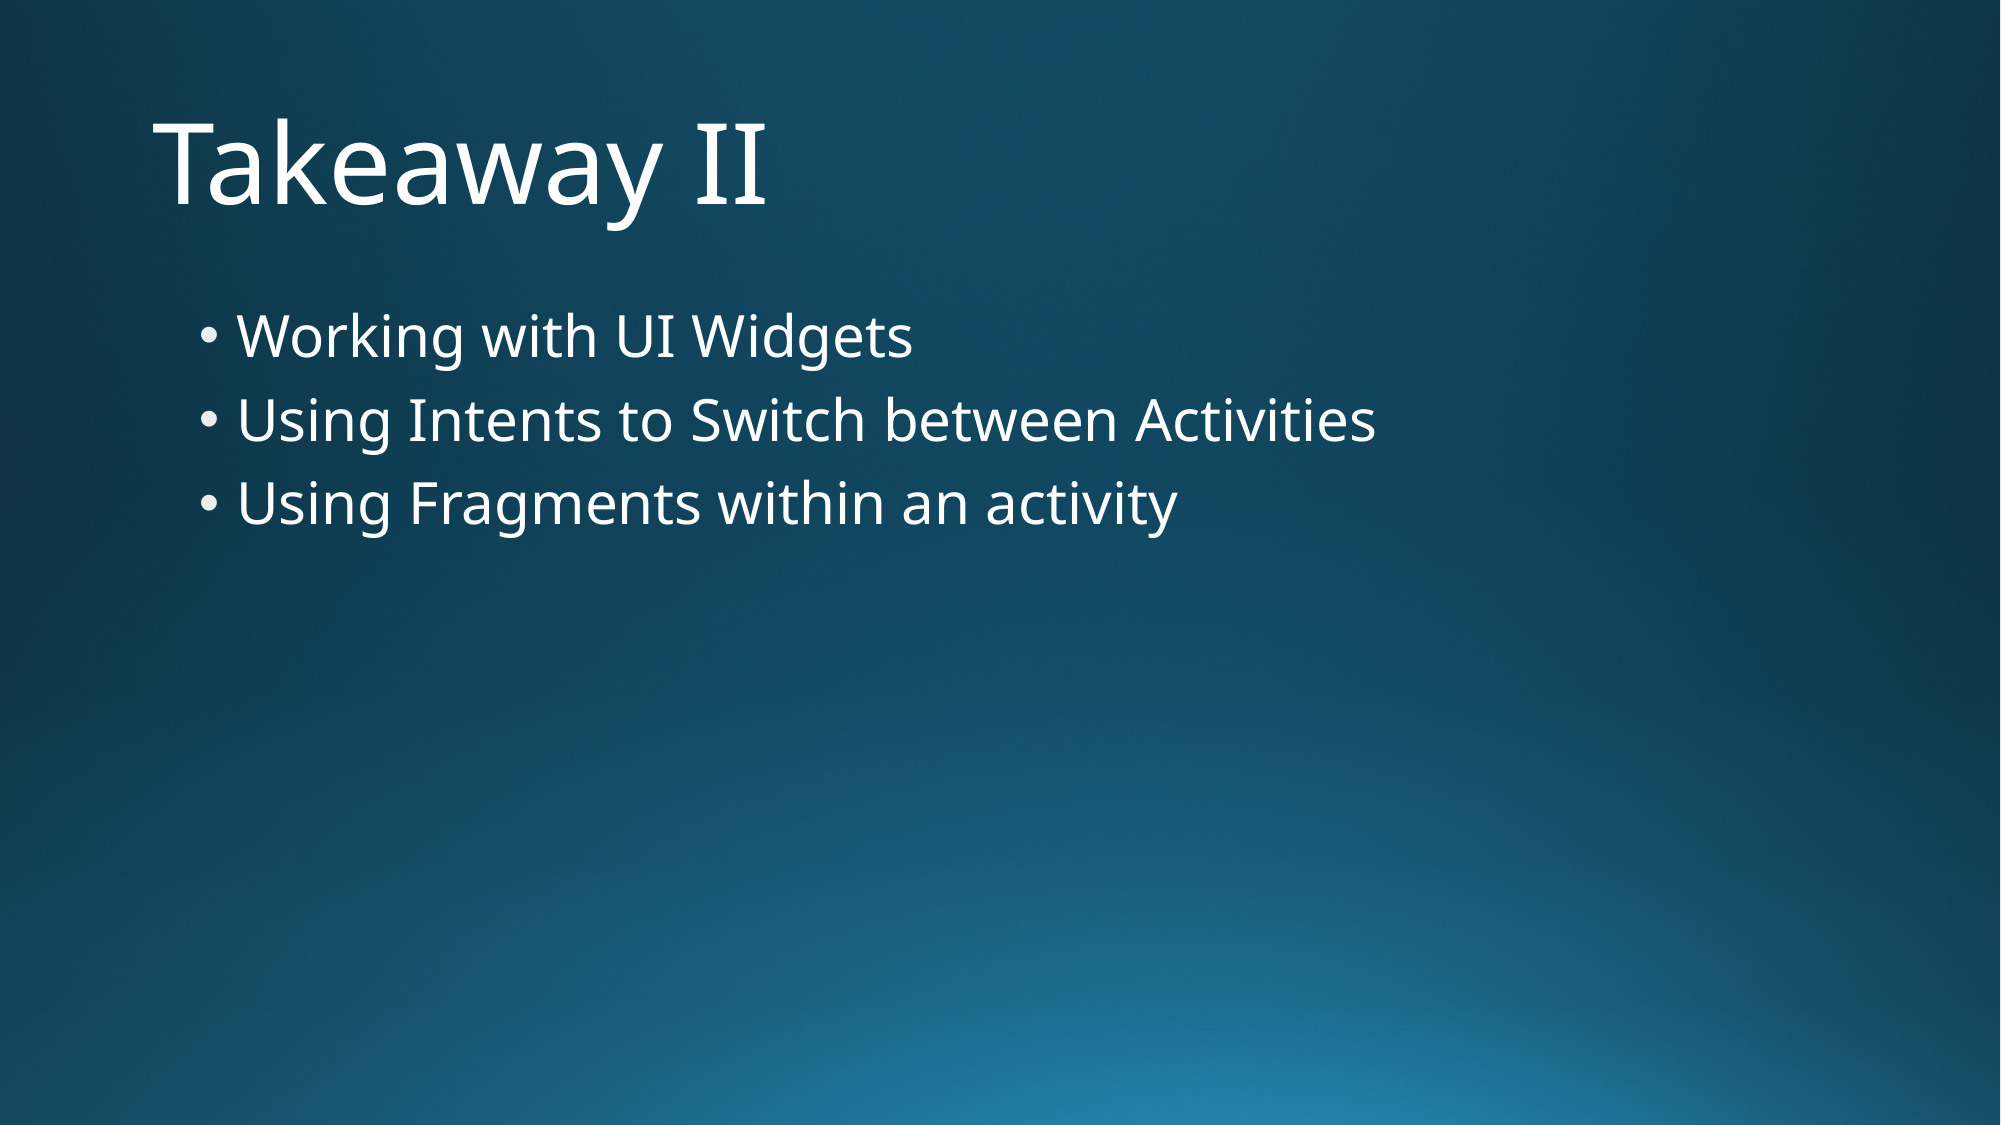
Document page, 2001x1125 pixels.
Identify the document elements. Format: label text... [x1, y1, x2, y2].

list Working with UI Widgets Using Intents to Switch between Activities Using Fragments within an activity [183, 299, 1863, 1014]
title Takeaway II [137, 59, 1863, 278]
picture [0, 0, 2001, 1125]
